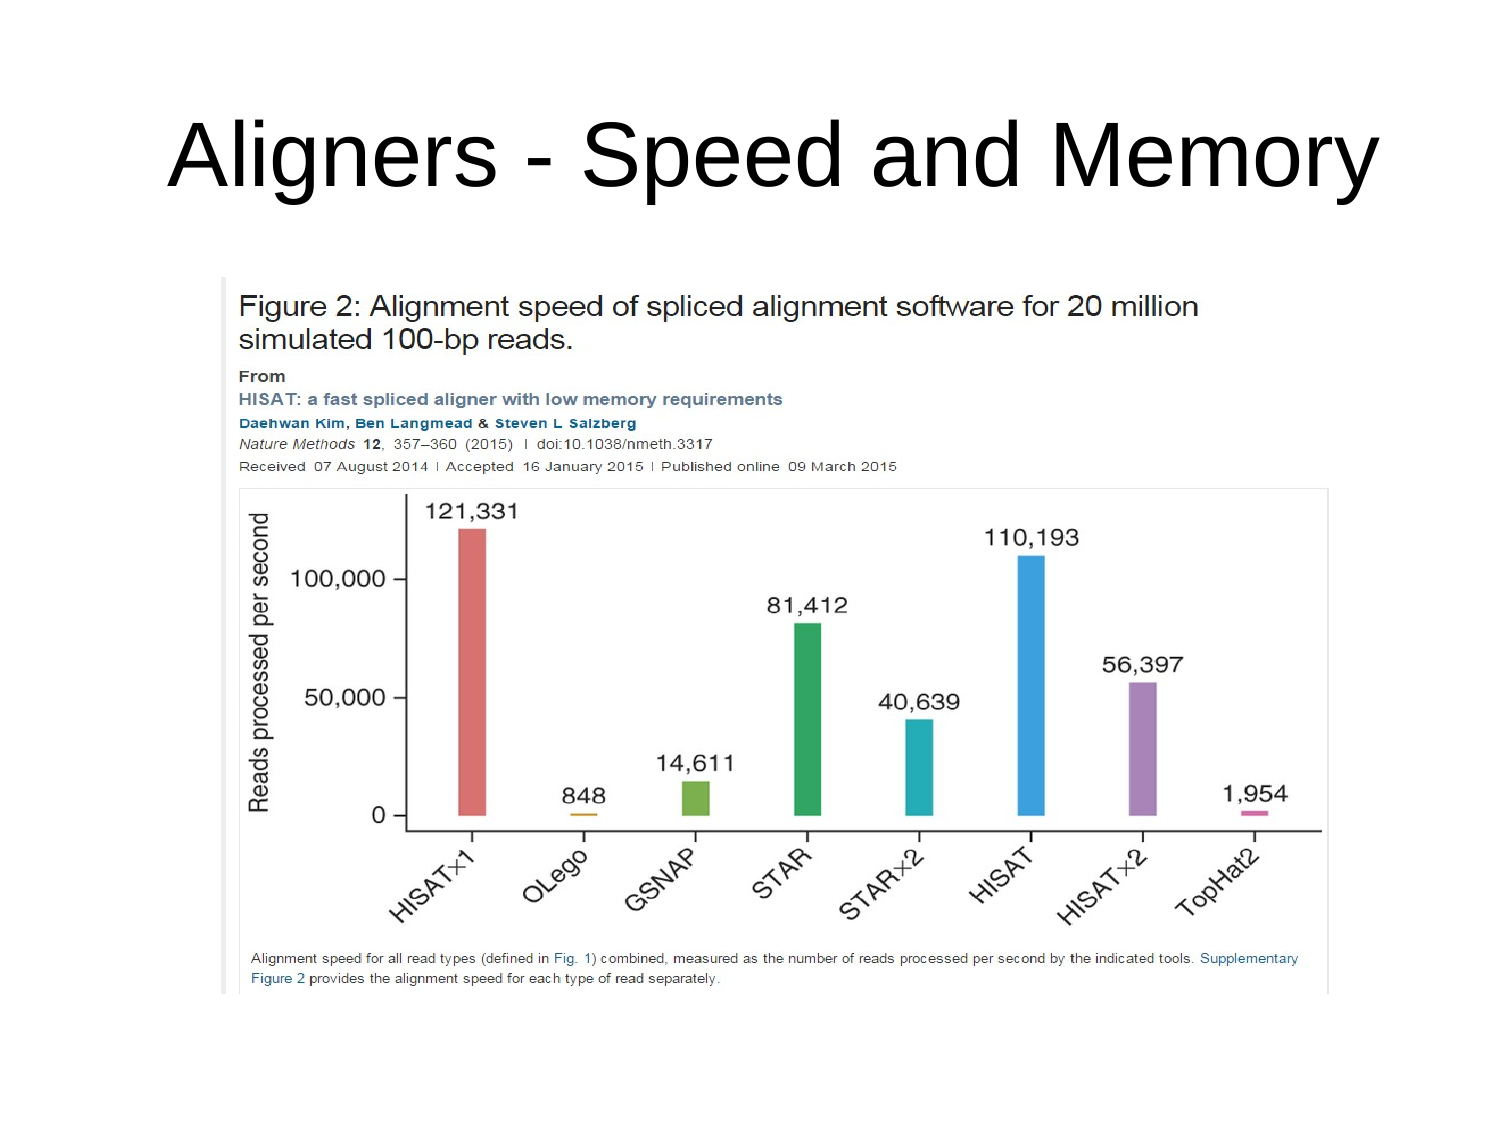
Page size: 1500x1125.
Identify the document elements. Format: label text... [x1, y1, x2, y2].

text_box Aligners - Speed and Memory [128, 84, 1422, 229]
picture [221, 277, 1329, 995]
